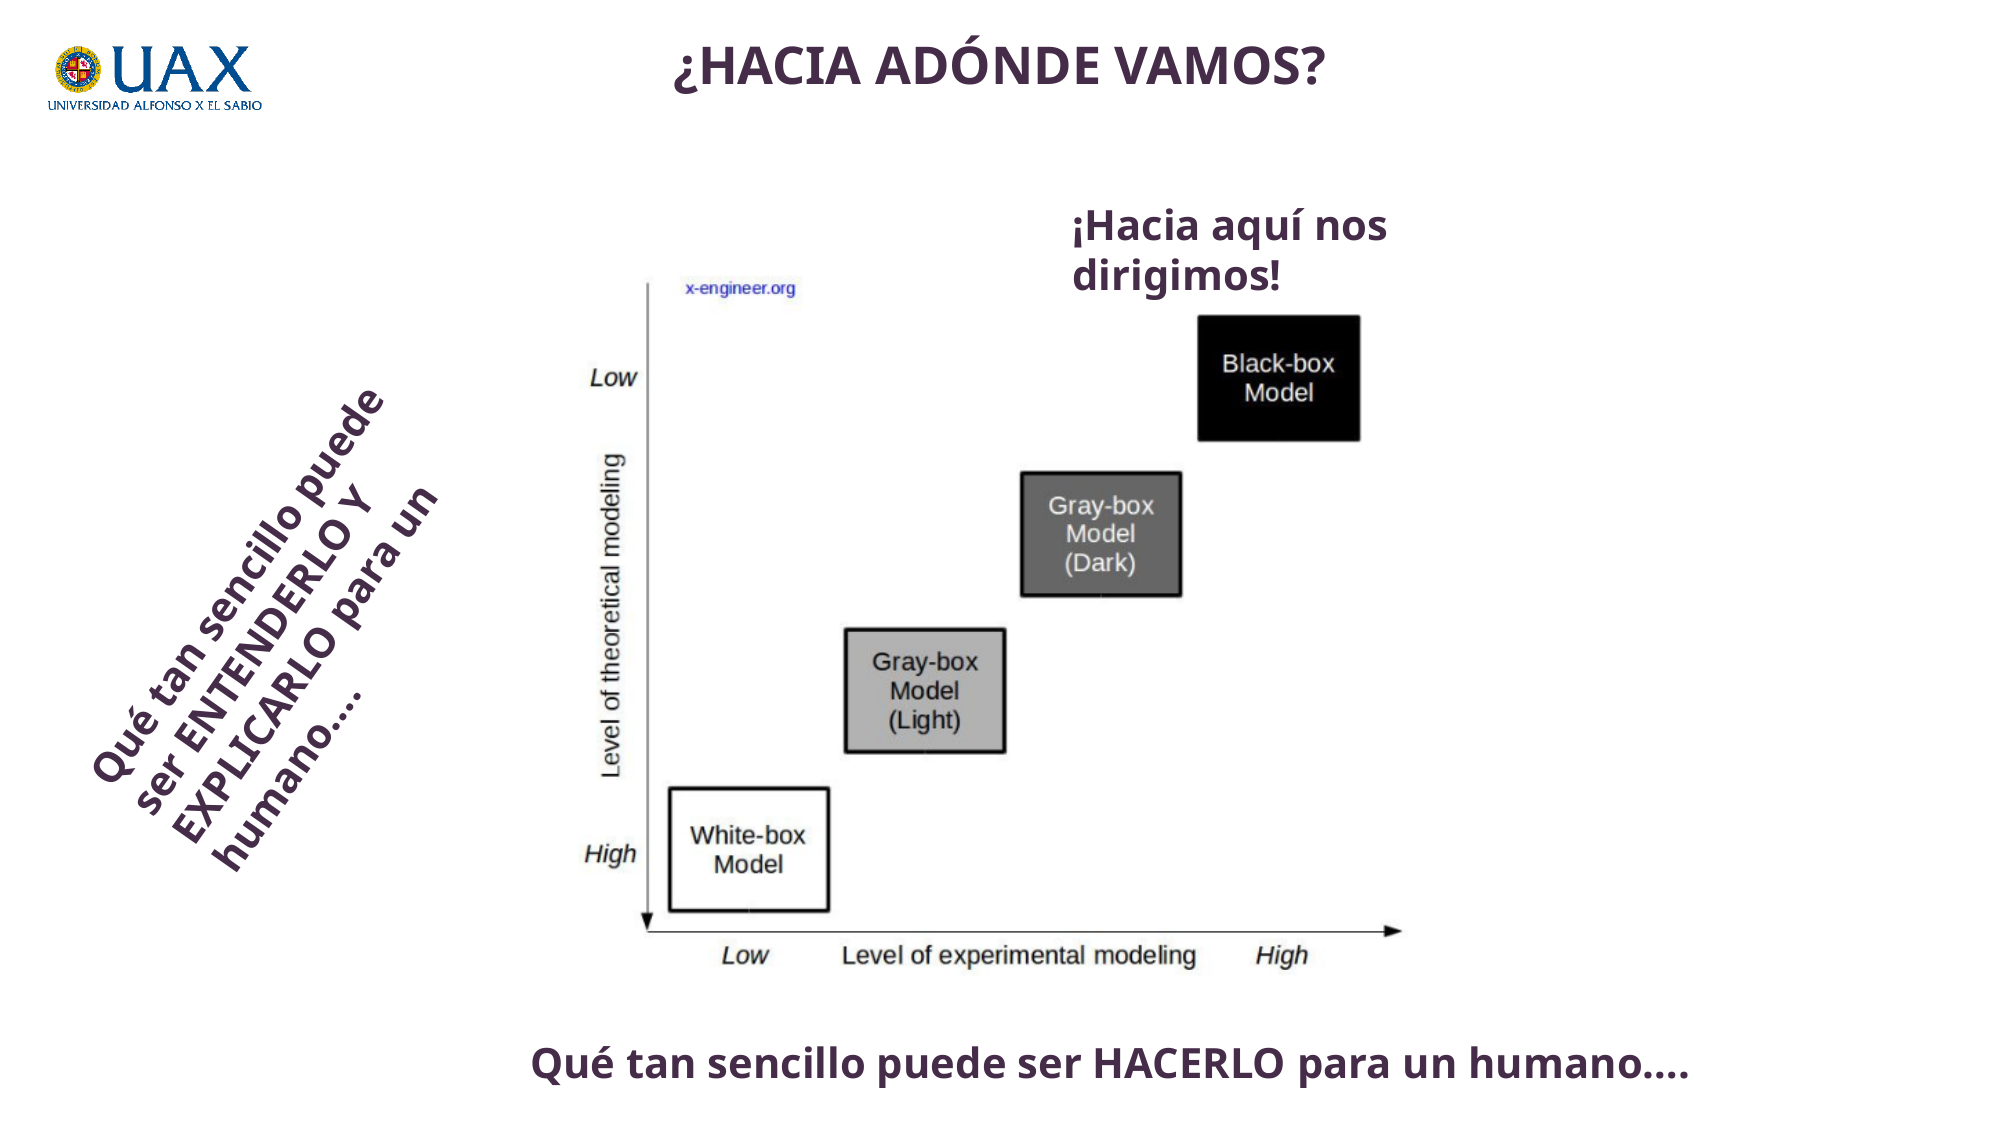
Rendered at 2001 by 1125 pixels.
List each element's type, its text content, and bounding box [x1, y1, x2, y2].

text_box Qué tan sencillo puede ser HACERLO para un humano…. [515, 1029, 1770, 1094]
text_box Qué tan sencillo puede ser ENTENDERLO Y EXPLICARLO para un humano…. [64, 310, 565, 897]
picture [28, 31, 281, 125]
text_box ¿HACIA ADÓNDE VAMOS? [519, 24, 1481, 102]
text_box ¡Hacia aquí nos dirigimos! [1057, 191, 1624, 307]
picture [565, 243, 1454, 1010]
